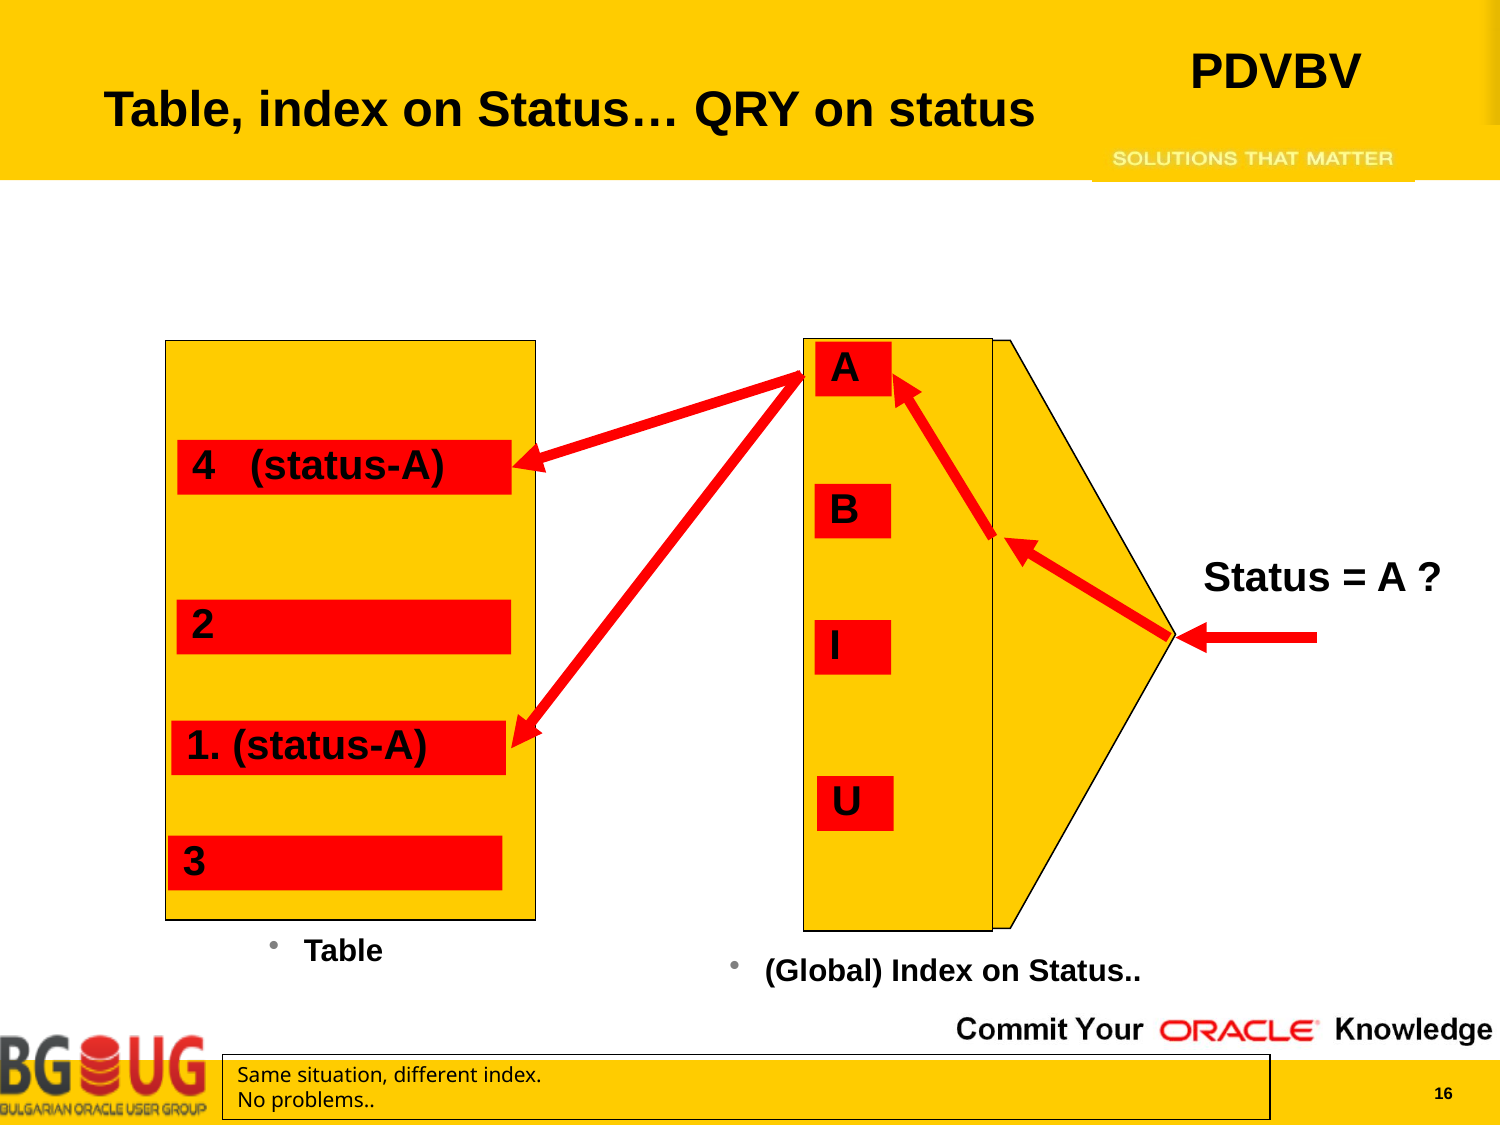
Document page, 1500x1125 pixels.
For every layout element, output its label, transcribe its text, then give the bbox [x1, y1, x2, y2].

picture [1160, 0, 1500, 125]
title Table, index on Status… QRY on status [88, 60, 1064, 153]
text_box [510, 475, 802, 749]
text_box Status = A ? [1188, 552, 1470, 608]
picture [1092, 137, 1415, 182]
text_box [1003, 537, 1170, 638]
picture [952, 1011, 1500, 1050]
slide_number 16 [1409, 1074, 1468, 1100]
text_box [511, 374, 802, 468]
picture [0, 1034, 207, 1121]
text_box Same situation, different index. No problems.. [222, 1054, 1271, 1120]
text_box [158, 339, 536, 976]
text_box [702, 338, 1176, 996]
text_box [892, 373, 993, 538]
